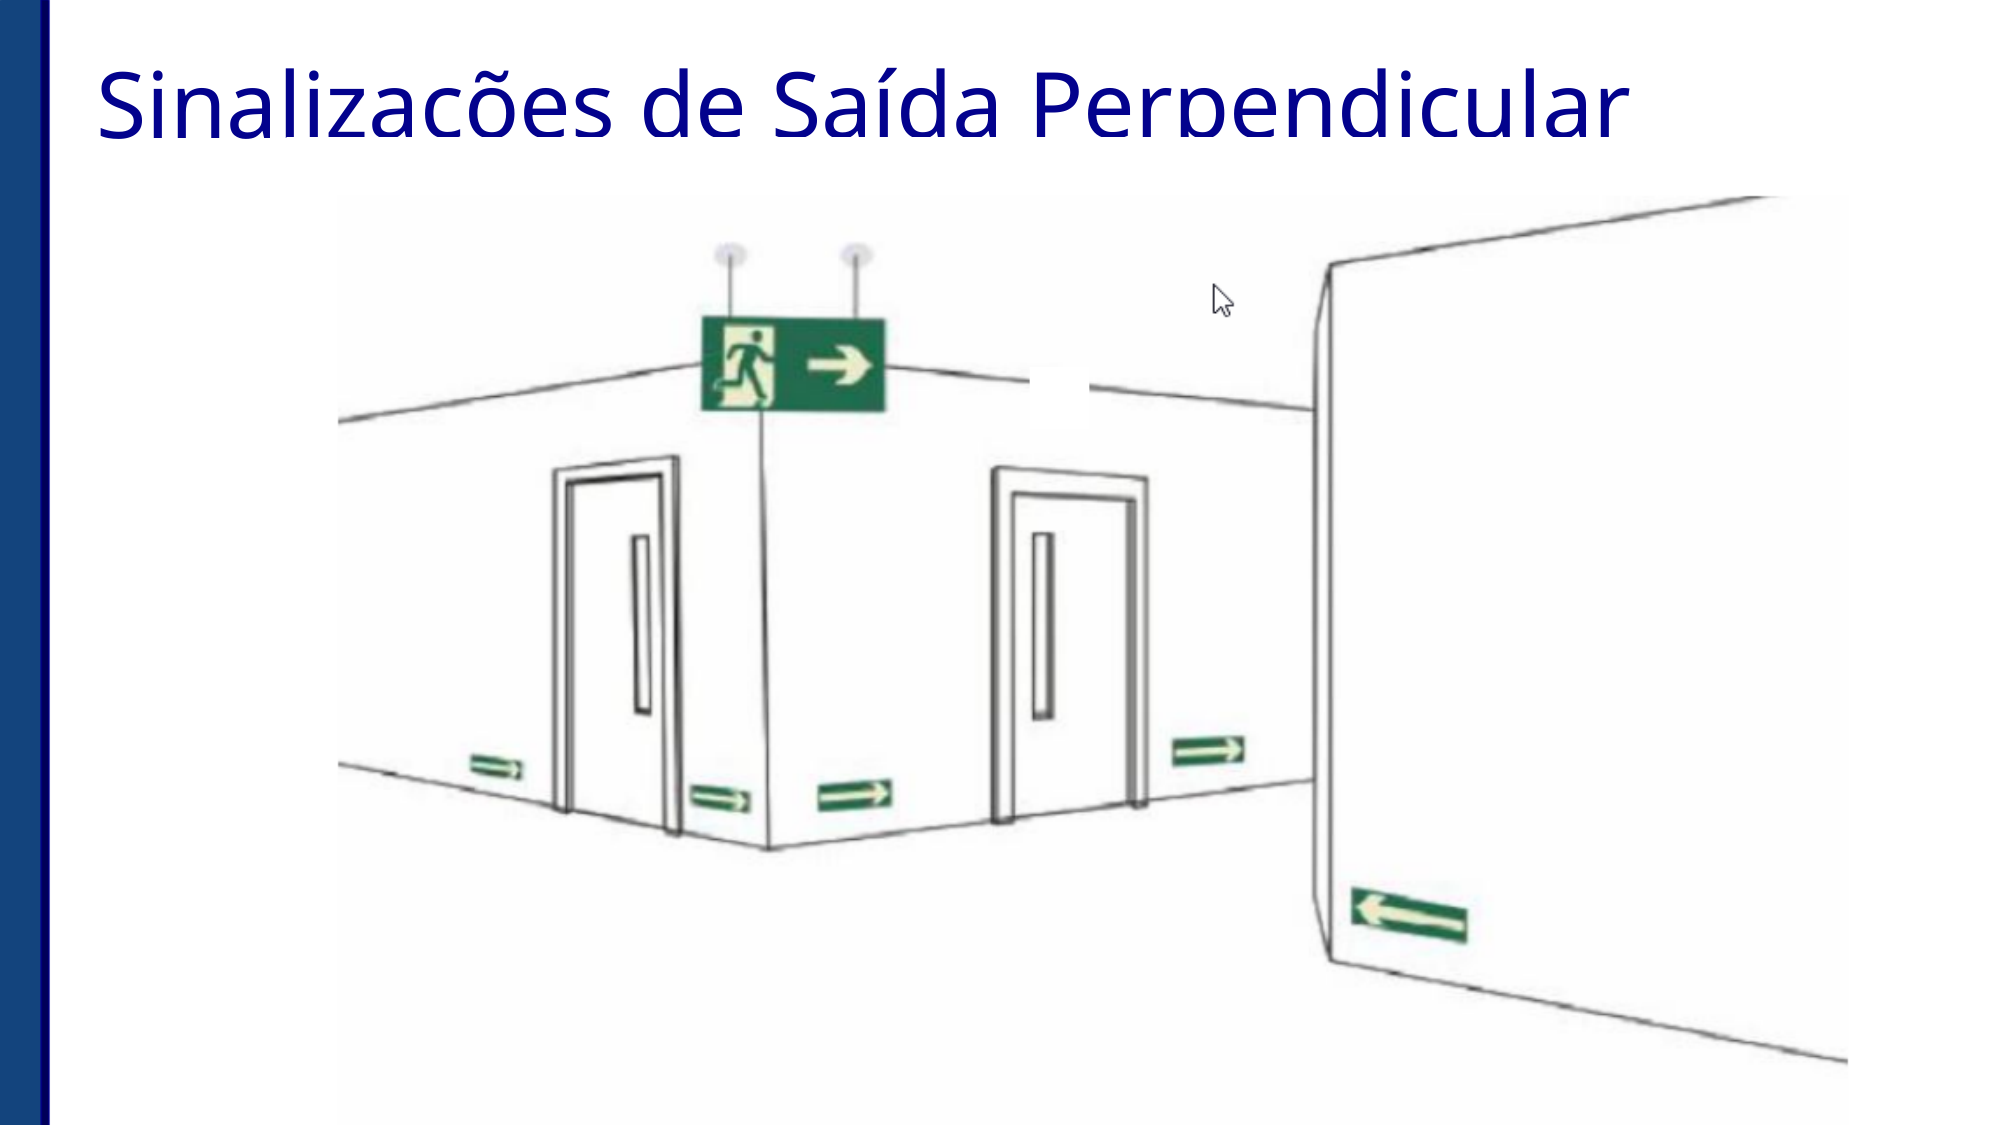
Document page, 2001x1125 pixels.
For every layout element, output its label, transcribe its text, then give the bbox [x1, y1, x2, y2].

title Sinalizações de Saída Perpendicular [81, 0, 2000, 218]
picture [0, 0, 2001, 1125]
